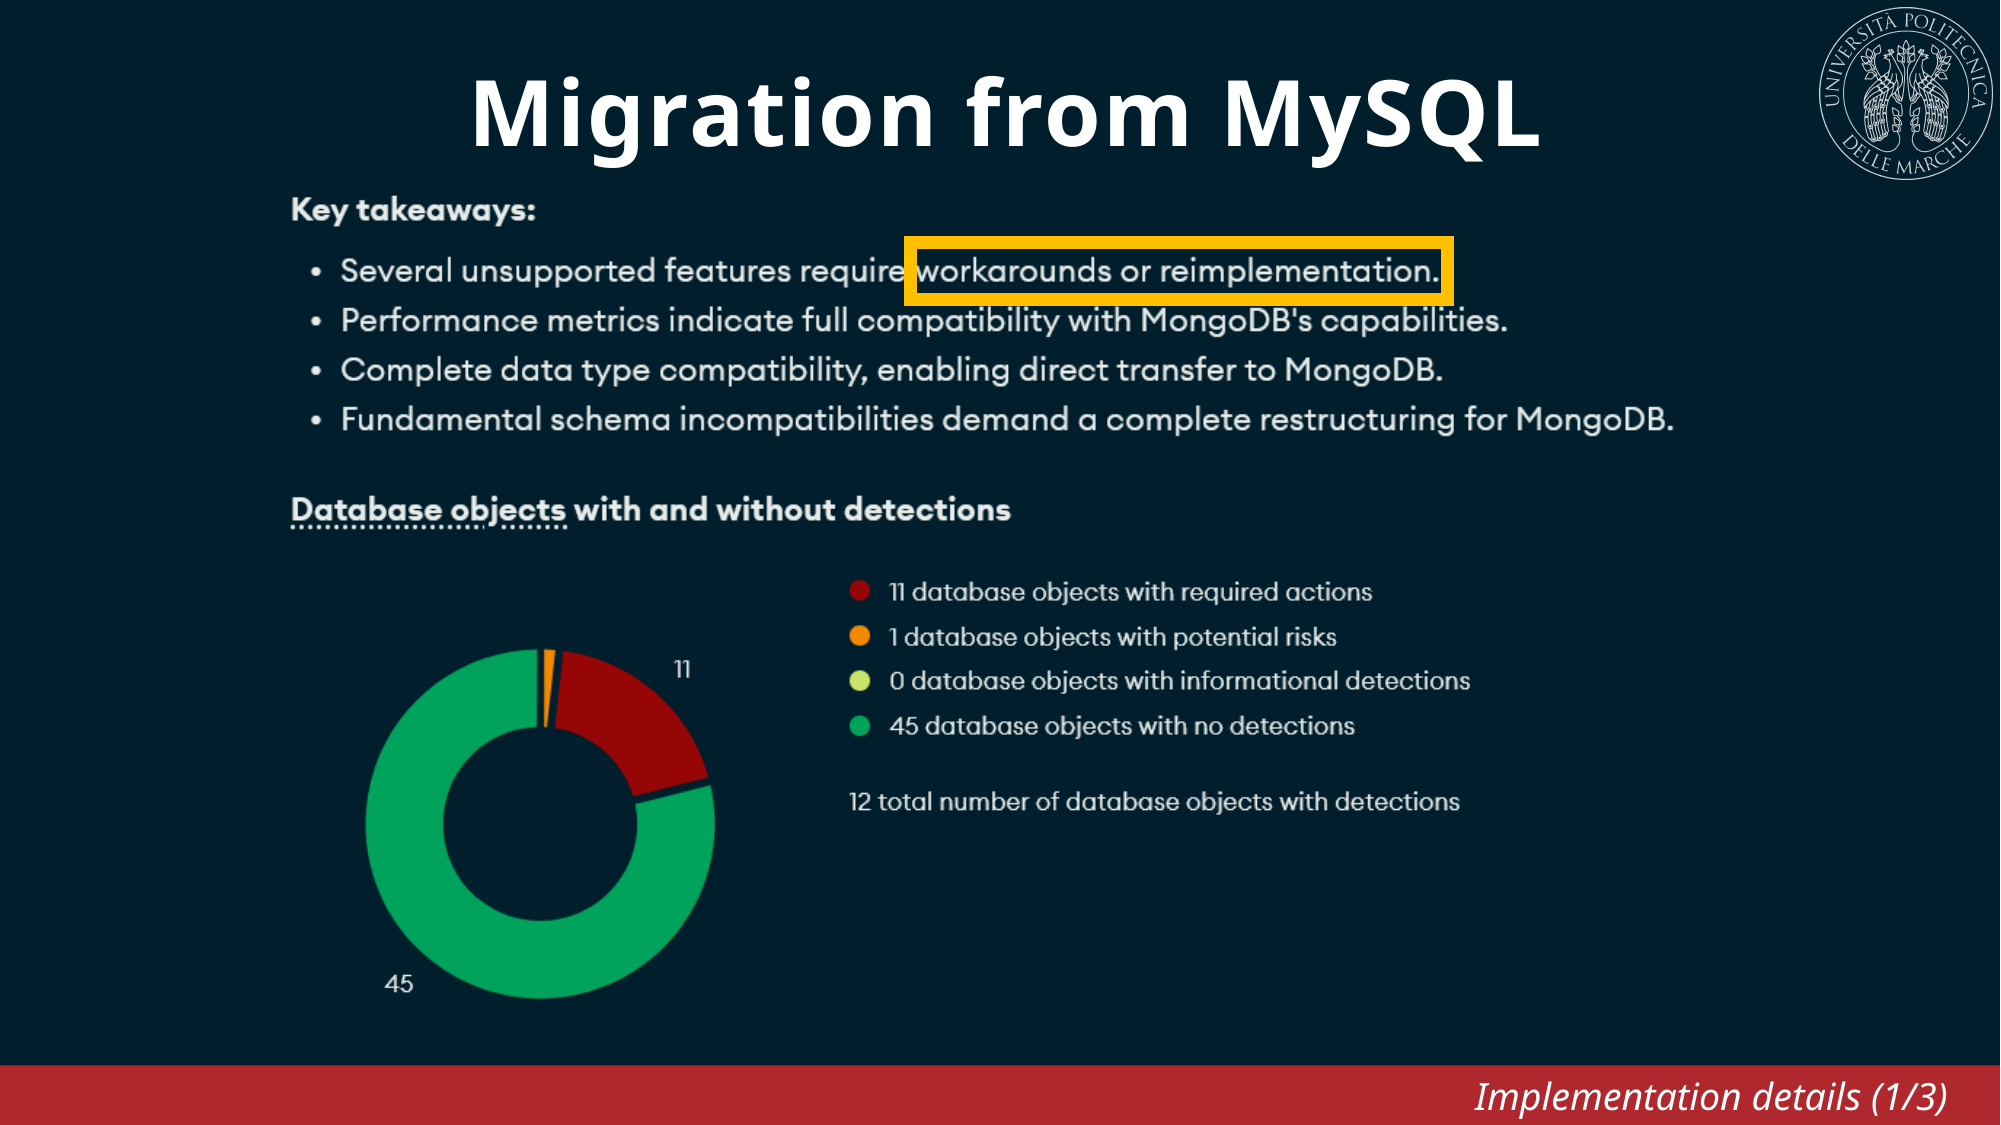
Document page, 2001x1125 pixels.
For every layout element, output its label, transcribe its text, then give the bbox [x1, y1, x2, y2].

text_box Implementation details (1/3) [443, 1065, 1964, 1125]
text_box Migration from MySQL [81, 68, 1932, 199]
text_box [0, 1064, 2000, 1125]
picture [1819, 7, 1993, 180]
picture [268, 174, 1732, 1042]
